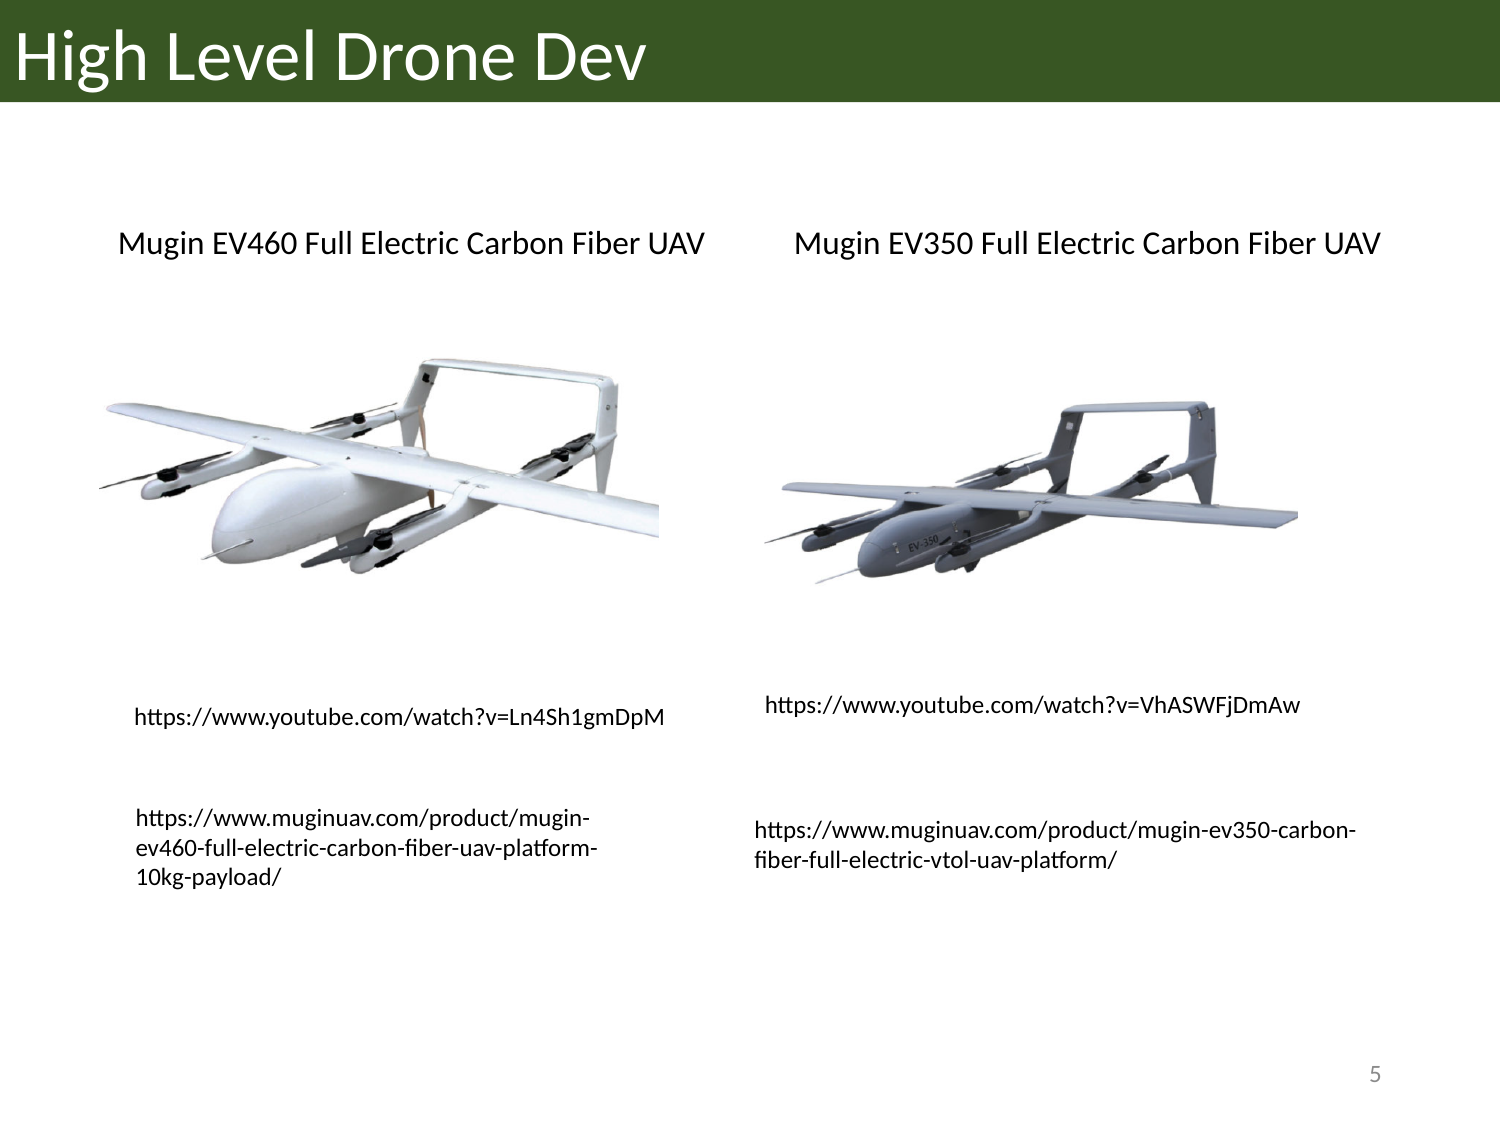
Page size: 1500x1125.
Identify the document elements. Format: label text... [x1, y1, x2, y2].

text_box High Level Drone Dev [0, 0, 1500, 103]
text_box https://www.youtube.com/watch?v=Ln4Sh1gmDpM [119, 693, 1040, 739]
slide_number 5 [1059, 1042, 1397, 1103]
text_box Mugin EV350 Full Electric Carbon Fiber UAV [779, 213, 1397, 269]
text_box https://www.muginuav.com/product/mugin-ev460-full-electric-carbon-fiber-uav-platform-10kg-payload/ [120, 793, 663, 899]
picture [761, 323, 1298, 605]
text_box https://www.muginuav.com/product/mugin-ev350-carbon-fiber-full-electric-vtol-uav-platform/ [739, 805, 1380, 881]
text_box https://www.youtube.com/watch?v=VhASWFjDmAw [749, 681, 1500, 727]
picture [99, 247, 659, 639]
text_box Mugin EV460 Full Electric Carbon Fiber UAV [103, 213, 721, 269]
